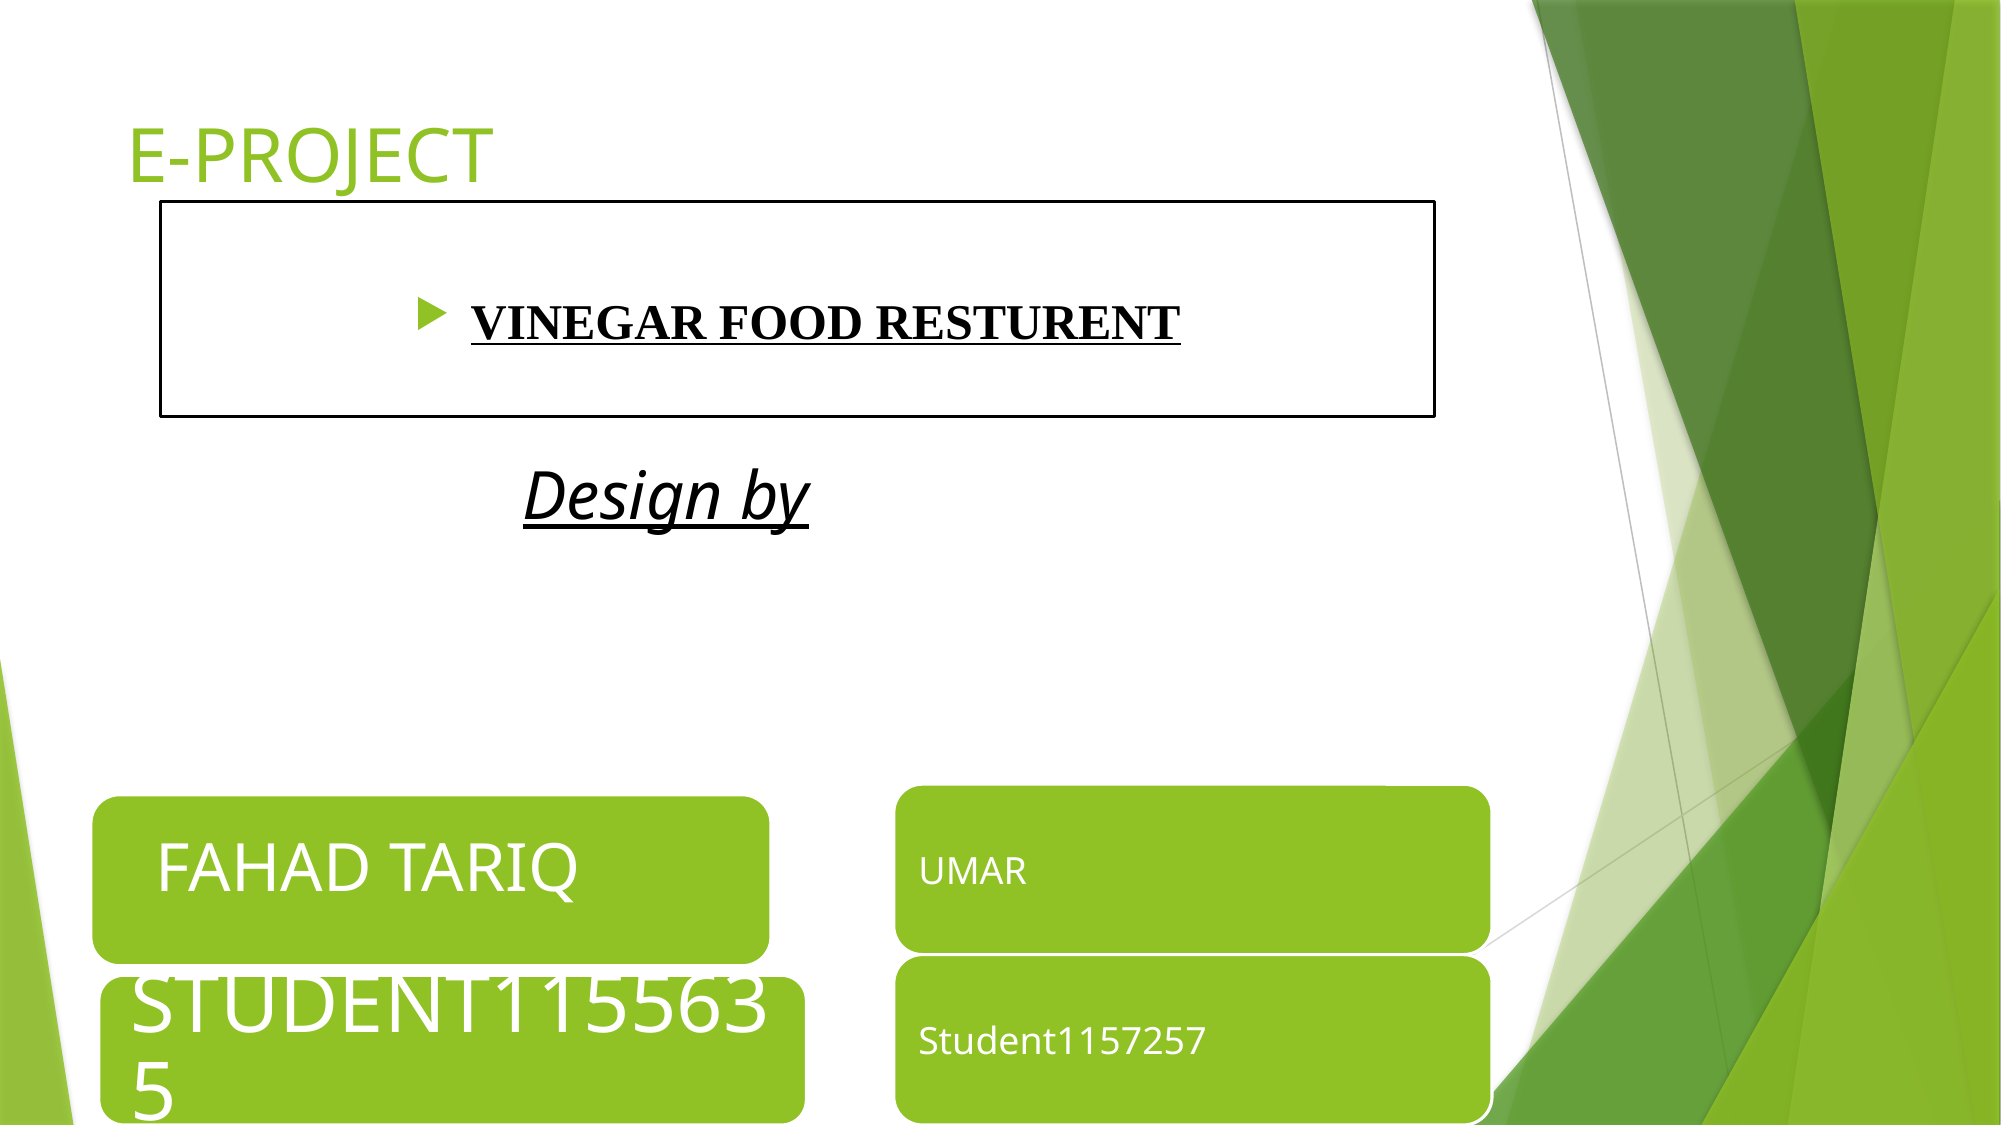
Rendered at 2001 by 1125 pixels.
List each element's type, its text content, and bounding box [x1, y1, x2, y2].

title E-PROJECT [111, 99, 1522, 317]
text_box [98, 974, 807, 1125]
text_box VINEGAR FOOD RESTURENT [159, 200, 1436, 418]
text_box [90, 791, 772, 967]
text_box Design by [507, 445, 1209, 540]
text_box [893, 783, 1493, 1125]
